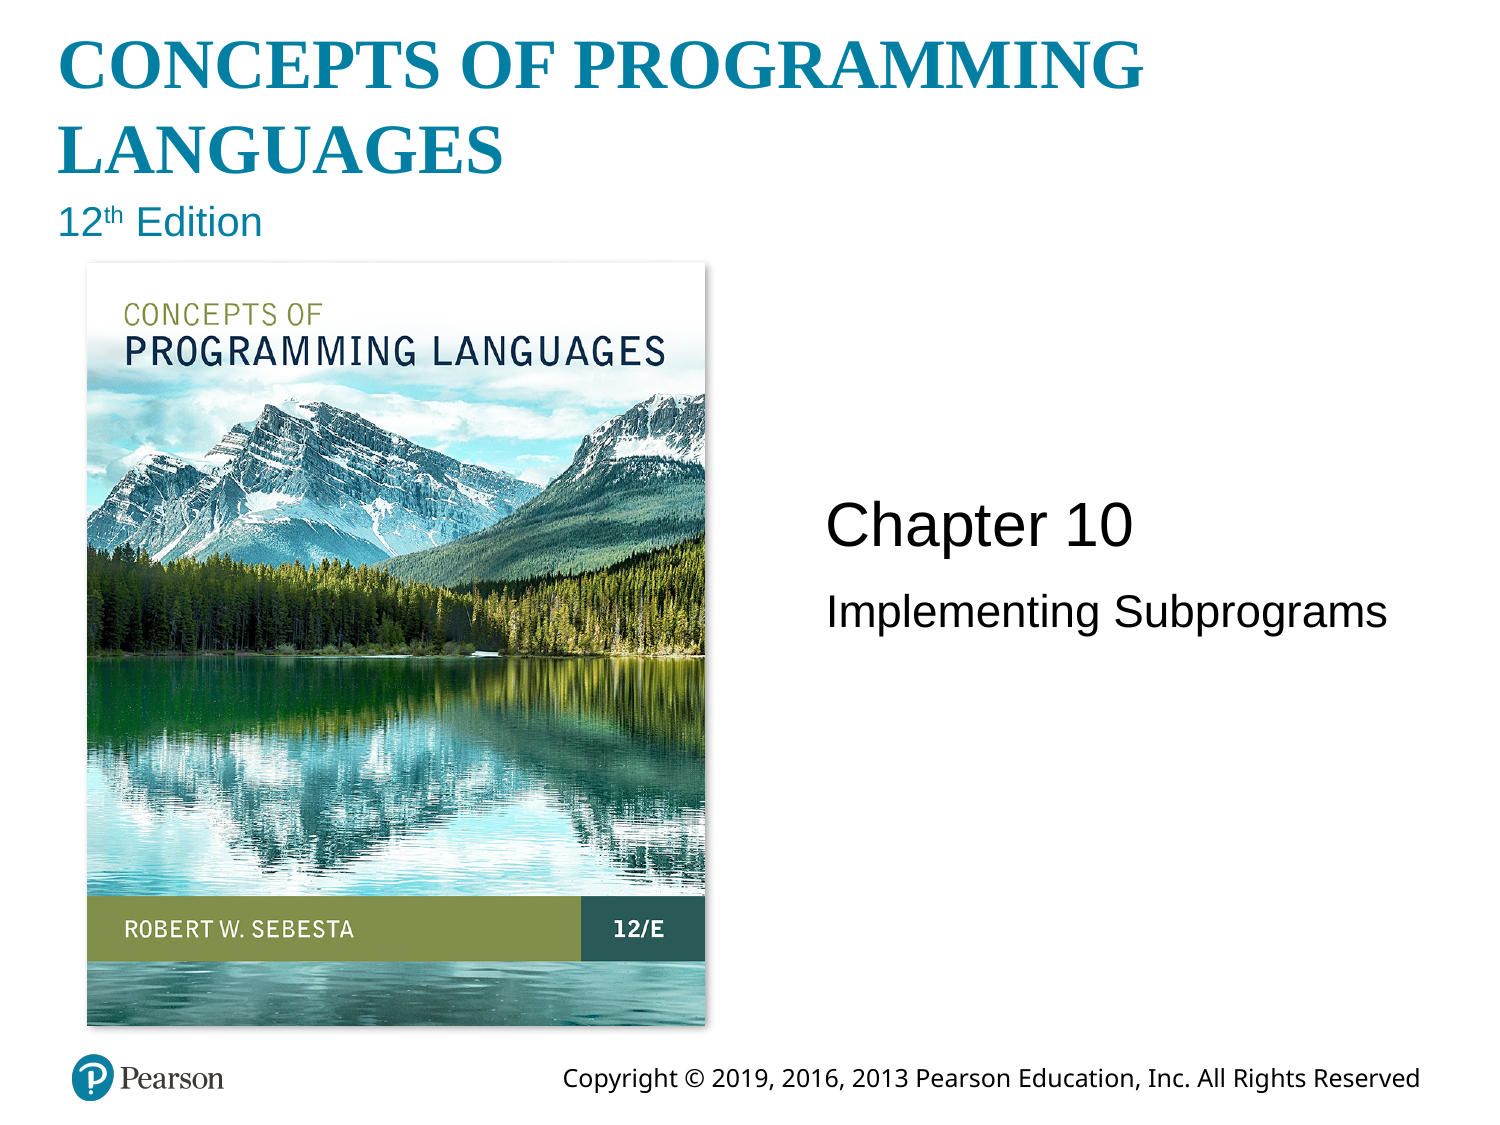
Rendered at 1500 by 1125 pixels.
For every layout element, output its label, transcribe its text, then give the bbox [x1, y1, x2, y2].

picture [98, 1054, 224, 1101]
picture [80, 1063, 106, 1088]
list Implementing Subprograms [825, 581, 1426, 732]
picture [86, 262, 705, 1027]
list Chapter 10 [825, 465, 1426, 559]
list 12th Edition [57, 194, 750, 251]
title CONCEPTS OF PROGRAMMING LANGUAGES [57, 17, 1446, 126]
picture [72, 1087, 83, 1101]
picture [72, 1054, 88, 1070]
